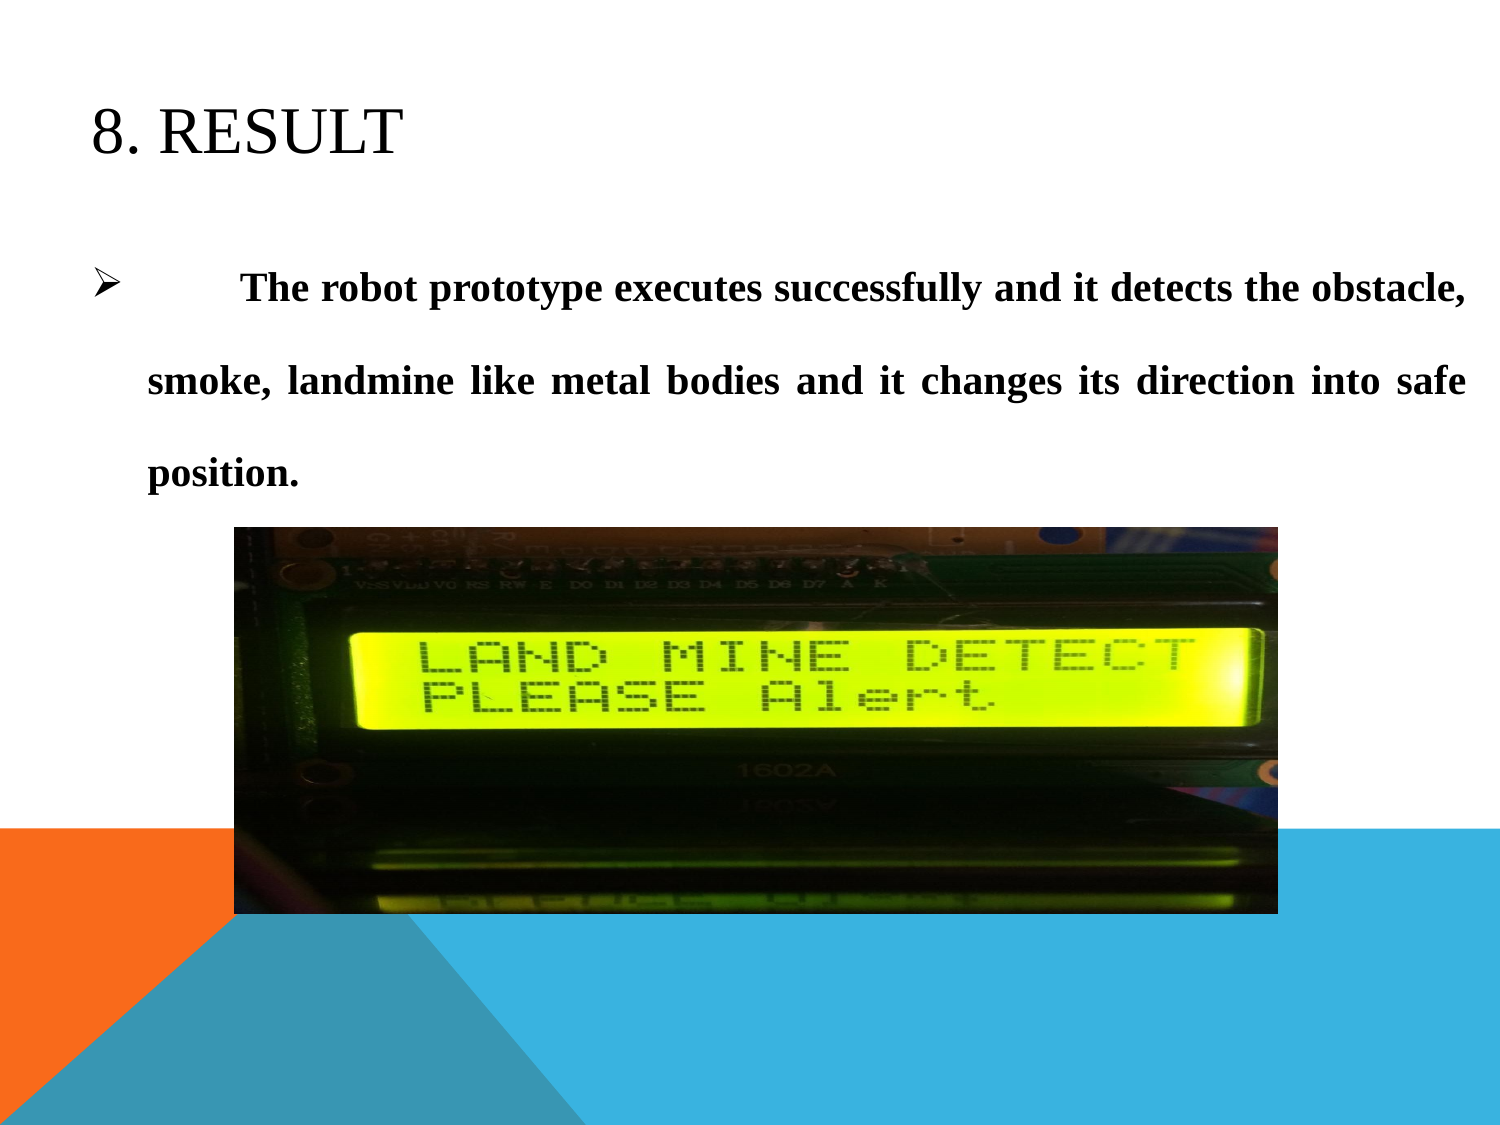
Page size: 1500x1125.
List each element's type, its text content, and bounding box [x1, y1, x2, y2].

title 8. RESULT [76, 75, 1420, 188]
picture [234, 527, 1278, 915]
list The robot prototype executes successfully and it detects the obstacle, smoke, landmine like metal bodies and it changes its direction into safe position. [76, 210, 1483, 960]
